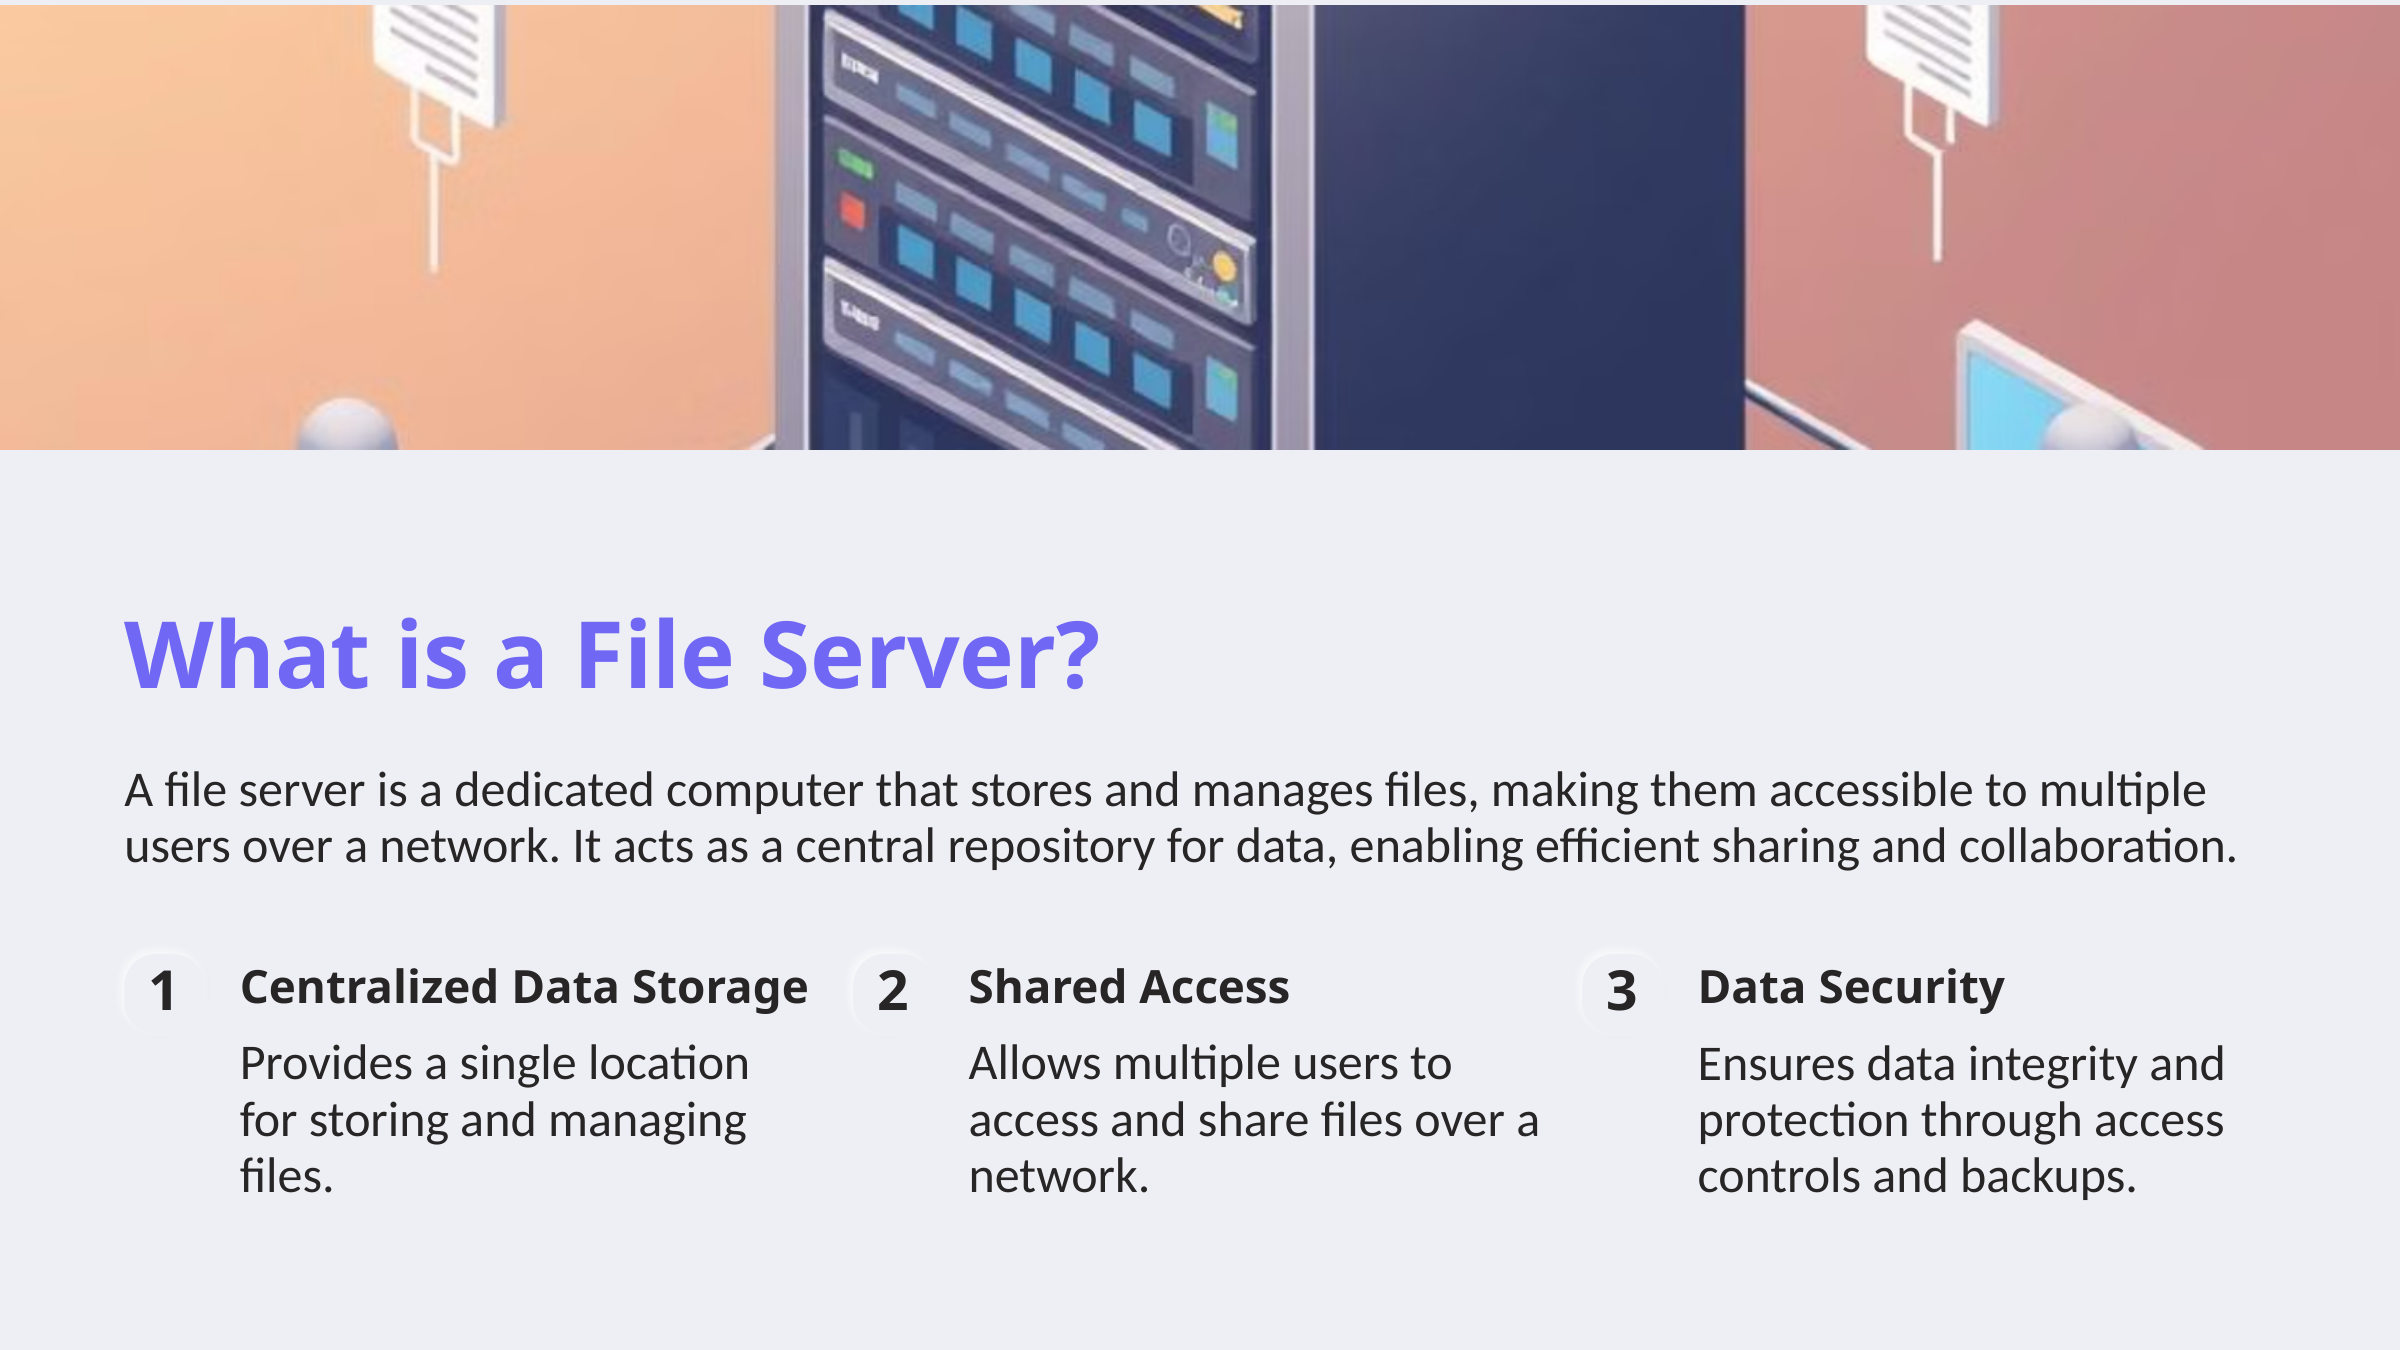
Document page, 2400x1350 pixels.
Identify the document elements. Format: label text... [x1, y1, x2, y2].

picture [0, 5, 2400, 450]
text_box What is a File Server? [124, 589, 1060, 707]
text_box Provides a single location for storing and managing files. [239, 1033, 818, 1148]
text_box [124, 953, 205, 1034]
text_box 1 [154, 965, 175, 1022]
text_box [853, 953, 934, 1034]
text_box Data Security [1697, 953, 2166, 1013]
text_box Centralized Data Storage [239, 953, 756, 1013]
text_box A file server is a dedicated computer that stores and manages files, making them accessible to multiple users over a network. It acts as a central repository for data, enabling efficient sharing and collaboration. [124, 760, 2276, 874]
text_box [1582, 953, 1663, 1034]
text_box Ensures data integrity and protection through access controls and backups. [1697, 1033, 2276, 1205]
text_box Shared Access [968, 953, 1437, 1013]
text_box 2 [877, 965, 909, 1022]
text_box 3 [1607, 965, 1638, 1022]
text_box Allows multiple users to access and share files over a network. [968, 1033, 1547, 1148]
